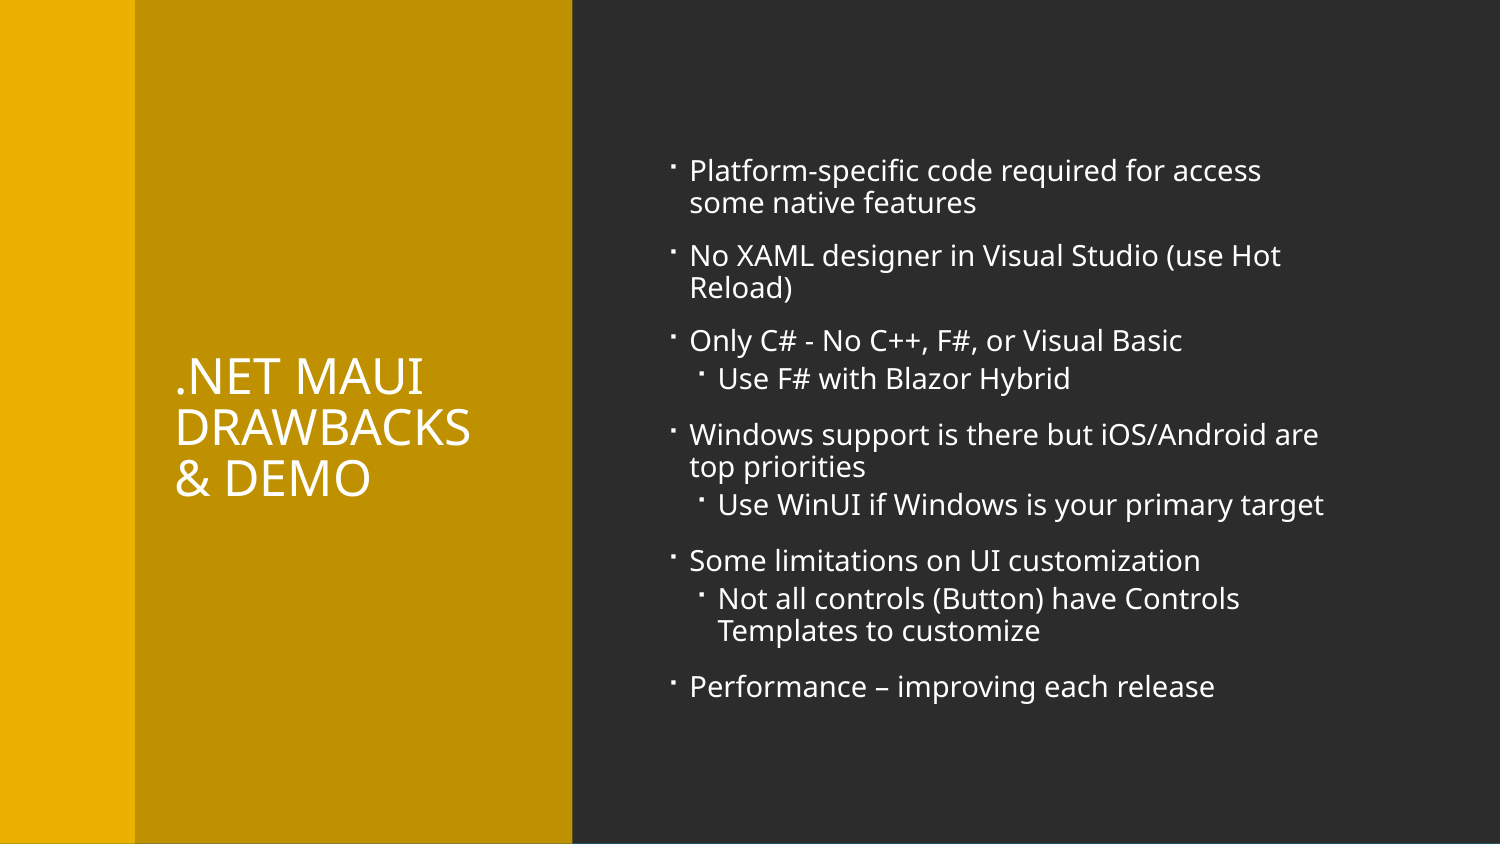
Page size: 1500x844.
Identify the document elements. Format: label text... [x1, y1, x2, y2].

text_box [0, 0, 136, 844]
text_box [574, 0, 1500, 844]
list Platform-specific code required for access some native features No XAML designer in Visual Studio (use Hot Reload) Only C# - No C++, F#, or Visual Basic Use F# with Blazor Hybrid Windows support is there but iOS/Android are top priorities Use WinUI if Windows is your primary target Some limitations on UI customization Not all controls (Button) have Controls Templates to customize Performance – improving each release [651, 95, 1352, 765]
text_box [136, 0, 574, 844]
title .NET MAUI Drawbacks & Demo [159, 95, 533, 765]
